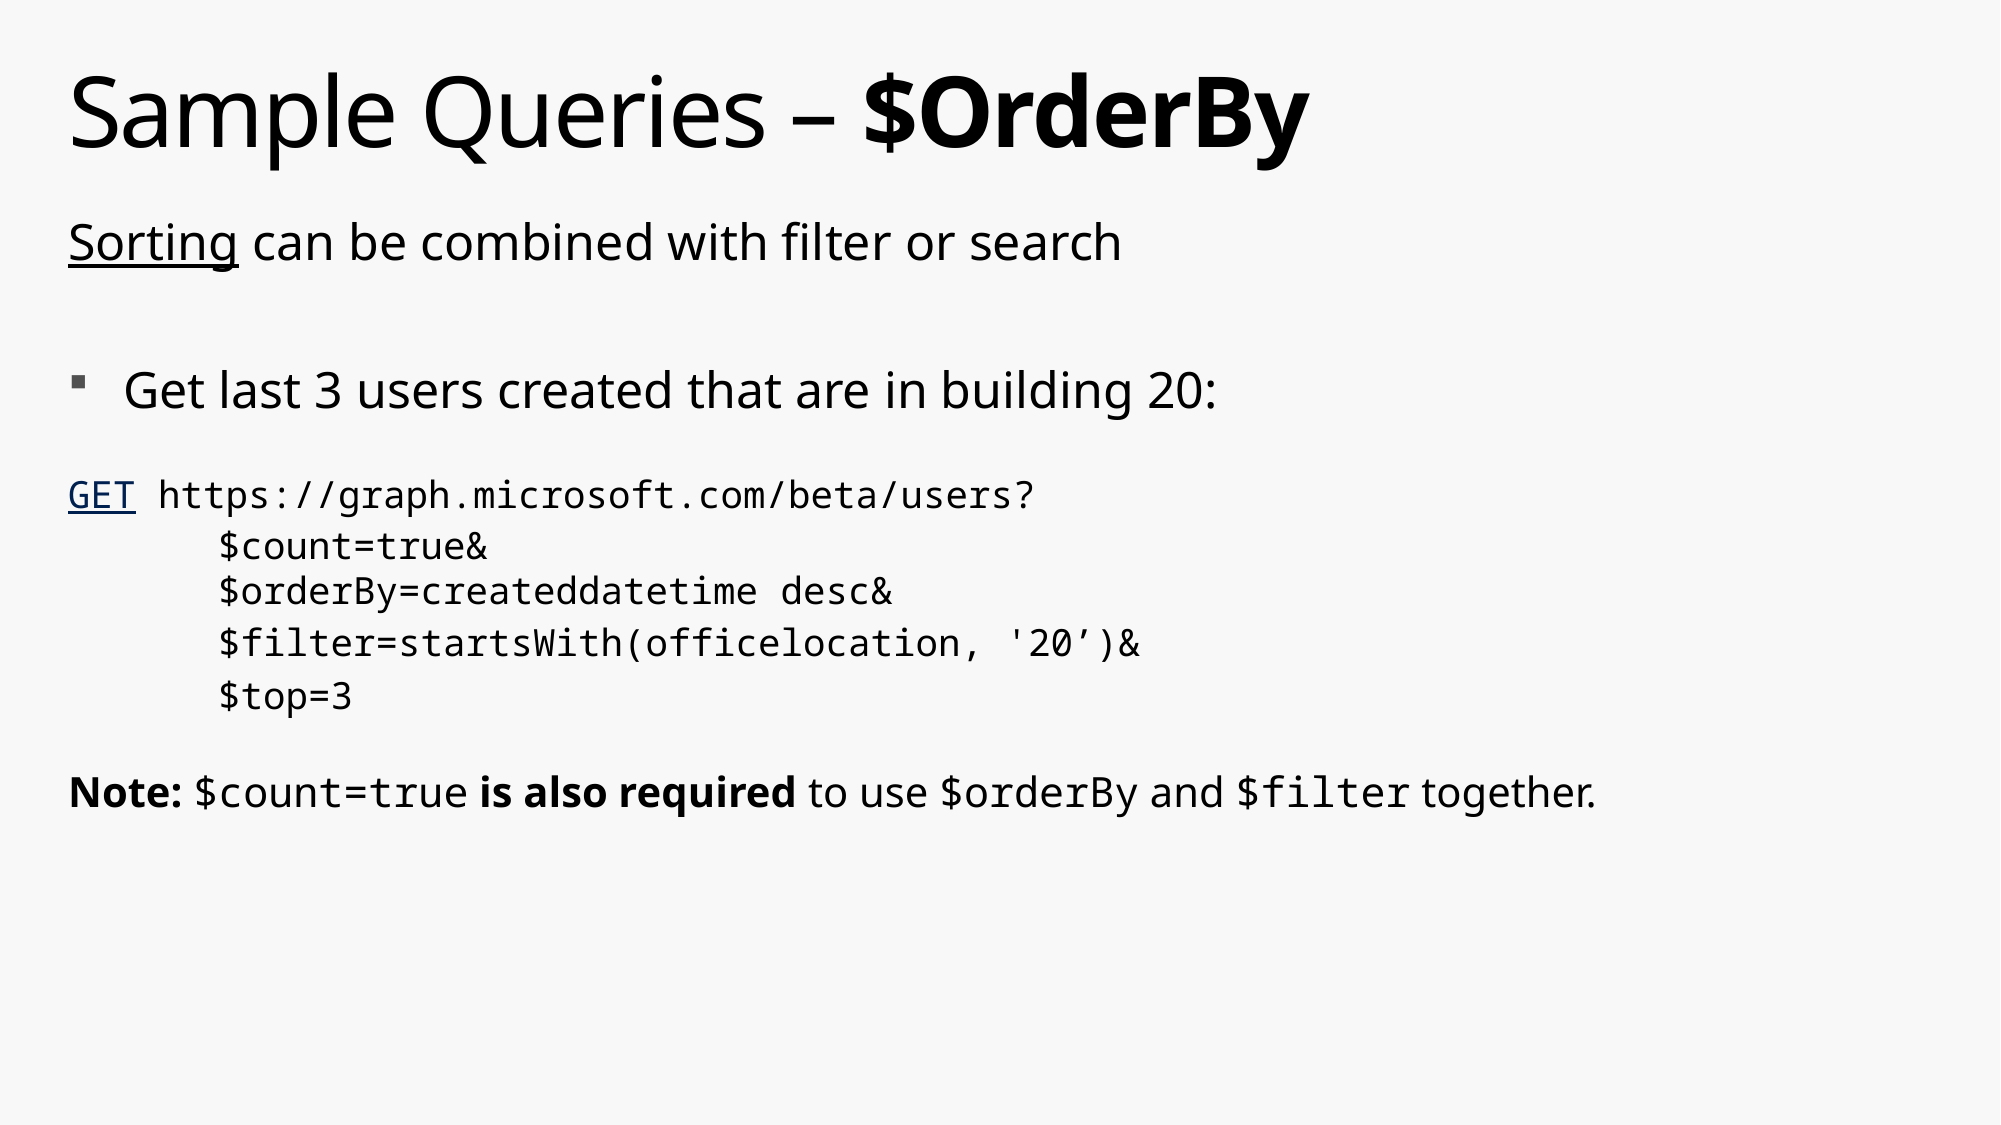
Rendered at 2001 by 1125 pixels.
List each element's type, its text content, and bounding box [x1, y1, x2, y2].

list Sorting can be combined with filter or search Get last 3 users created that are in building 20: GET https://graph.microsoft.com/beta/users? $count=true& $orderBy=createddatetime desc& $filter=startsWith(officelocation, '20’)& $top=3 Note: $count=true is also required to use $orderBy and $filter together. [44, 195, 1956, 1015]
title Sample Queries – $OrderBy [44, 47, 1957, 196]
